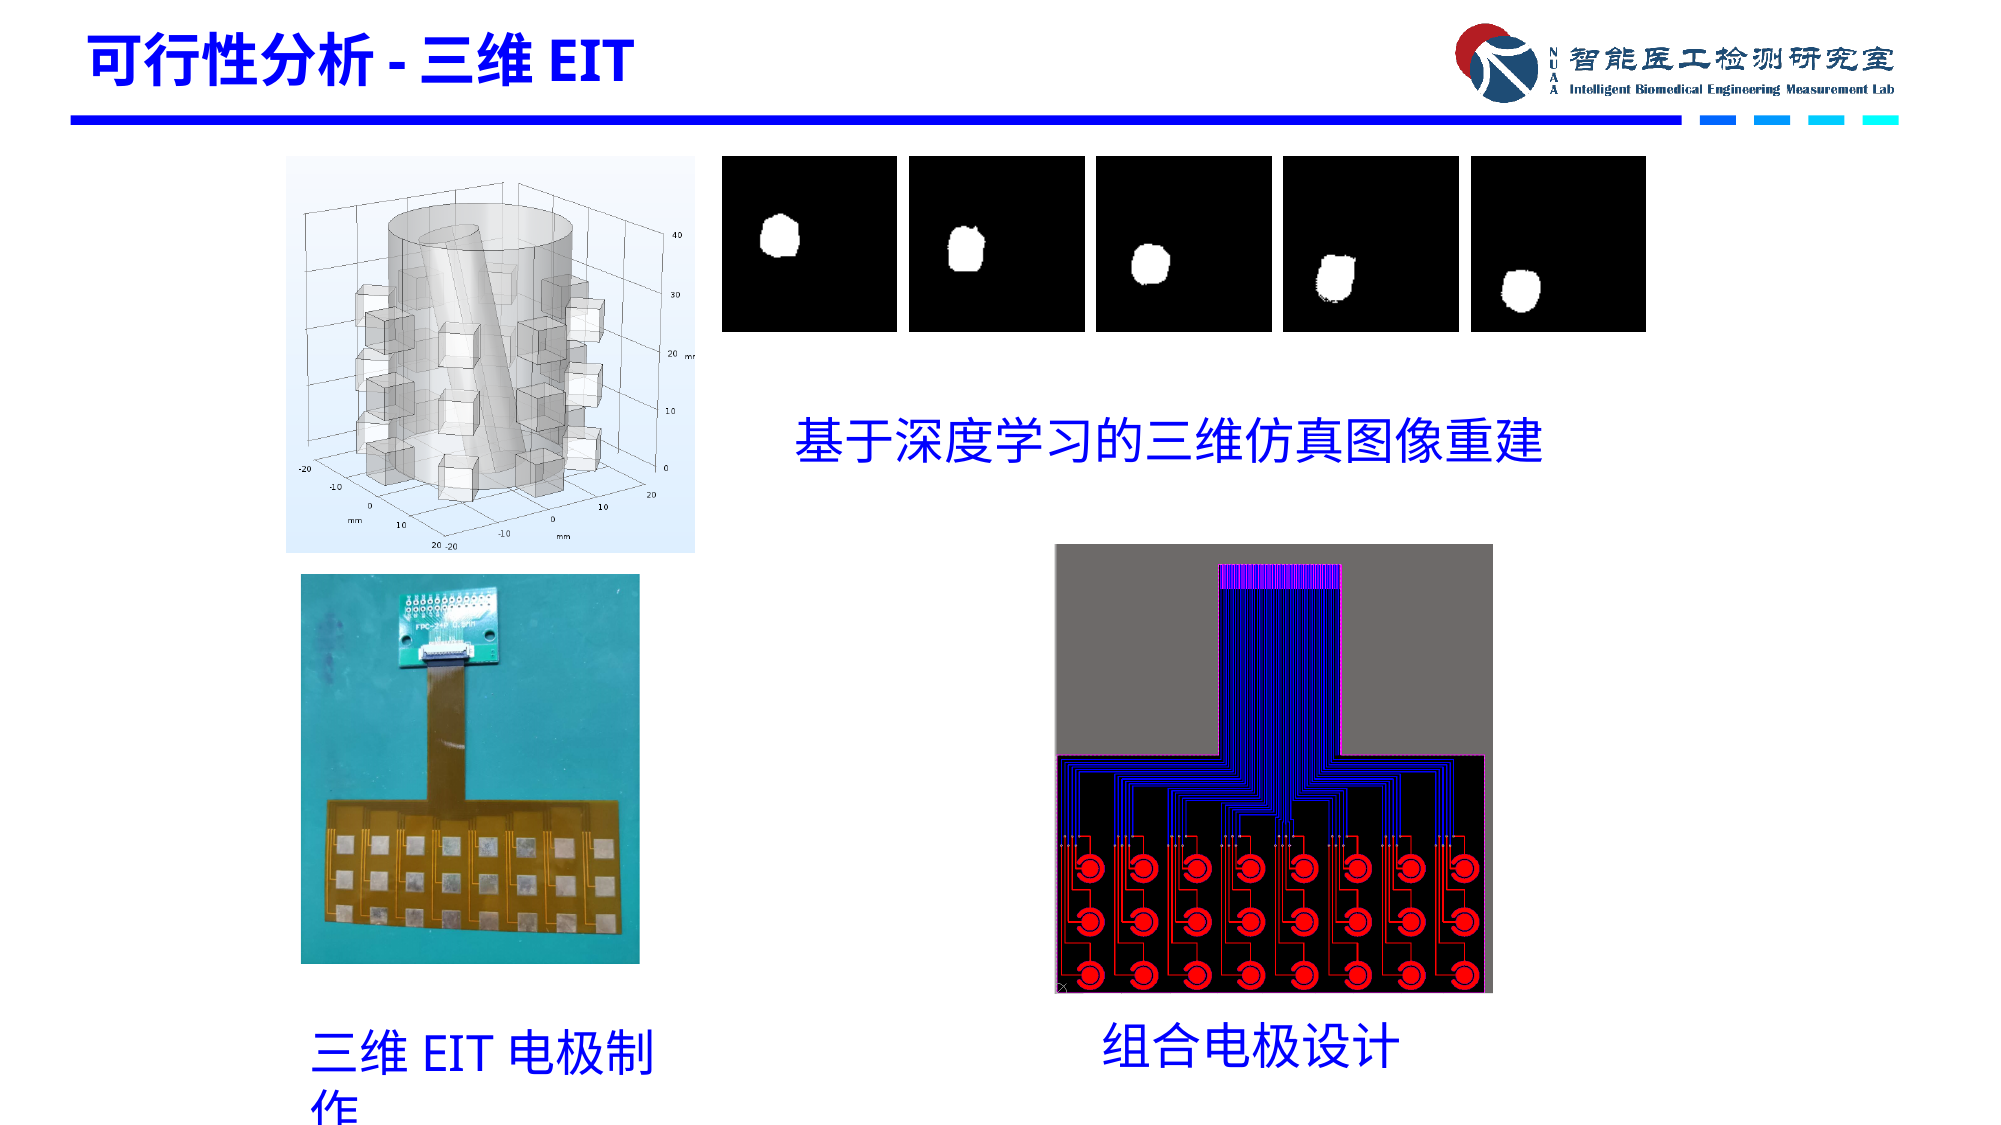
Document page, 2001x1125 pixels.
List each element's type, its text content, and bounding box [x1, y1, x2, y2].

picture [1415, 0, 1911, 127]
title 可行性分析-三维EIT [70, 23, 1221, 102]
picture [722, 156, 897, 332]
picture [1054, 544, 1493, 994]
text_box 基于深度学习的三维仿真图像重建 [779, 401, 1768, 477]
picture [286, 156, 695, 553]
picture [1283, 156, 1459, 332]
picture [275, 574, 665, 963]
text_box 三维EIT电极制作 [294, 1013, 714, 1125]
text_box 组合电极设计 [1087, 1007, 1507, 1083]
picture [909, 156, 1085, 332]
picture [1096, 156, 1272, 332]
picture [1470, 156, 1646, 332]
